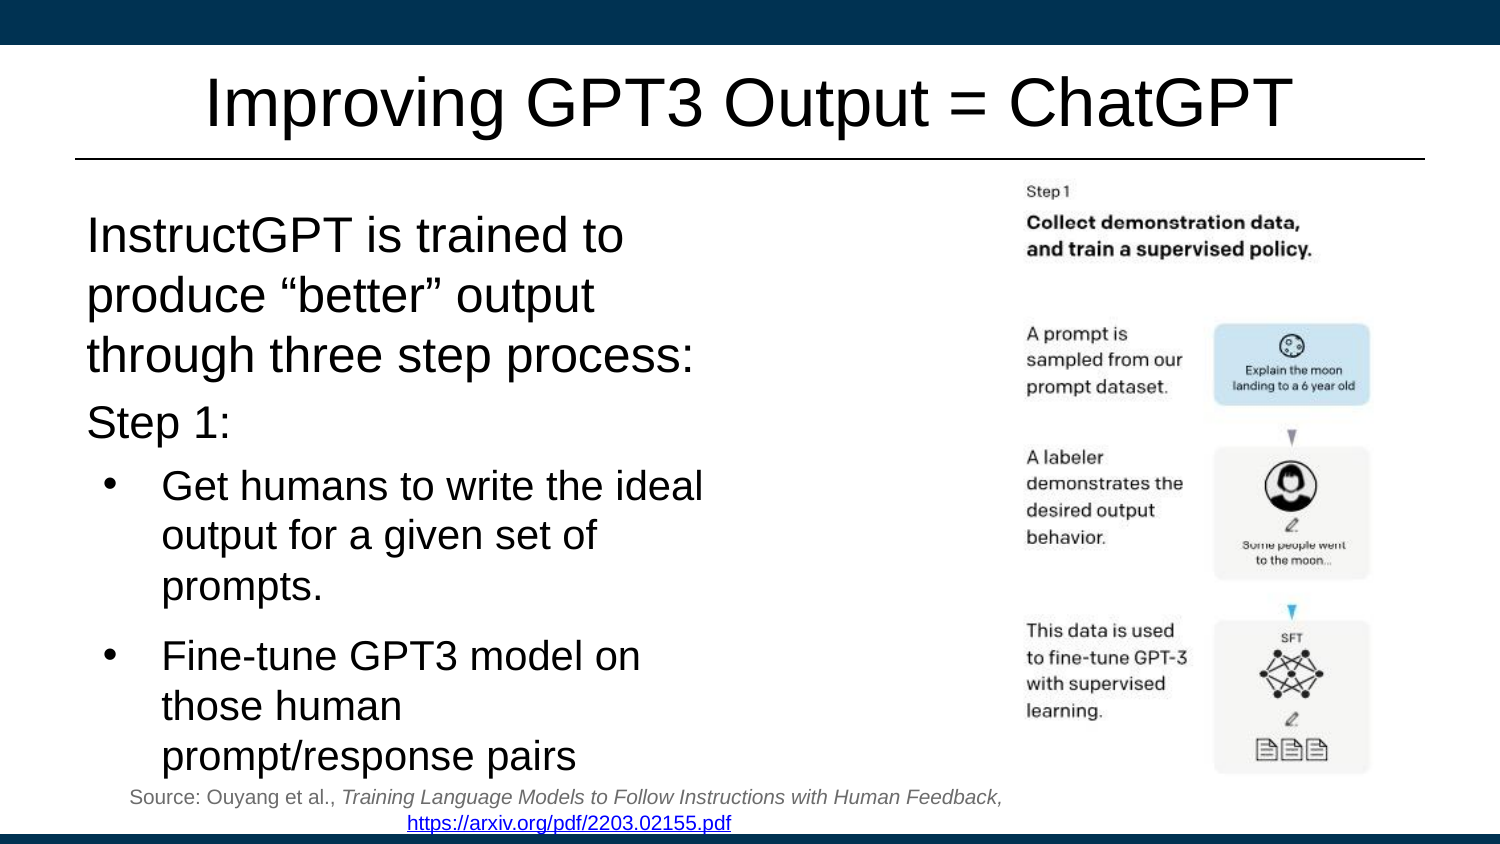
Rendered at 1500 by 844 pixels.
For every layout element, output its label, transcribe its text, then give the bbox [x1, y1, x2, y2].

title Improving GPT3 Output = ChatGPT [75, 28, 1425, 169]
picture [1012, 168, 1392, 815]
list InstructGPT is trained to produce “better” output through three step process: Step 1: Get humans to write the ideal output for a given set of prompts. Fine-tune GPT3 model on those human prompt/response pairs [75, 196, 738, 754]
text_box Source: Ouyang et al., Training Language Models to Follow Instructions with Human Feedback, https://arxiv.org/pdf/2203.02155.pdf [68, 769, 1070, 844]
